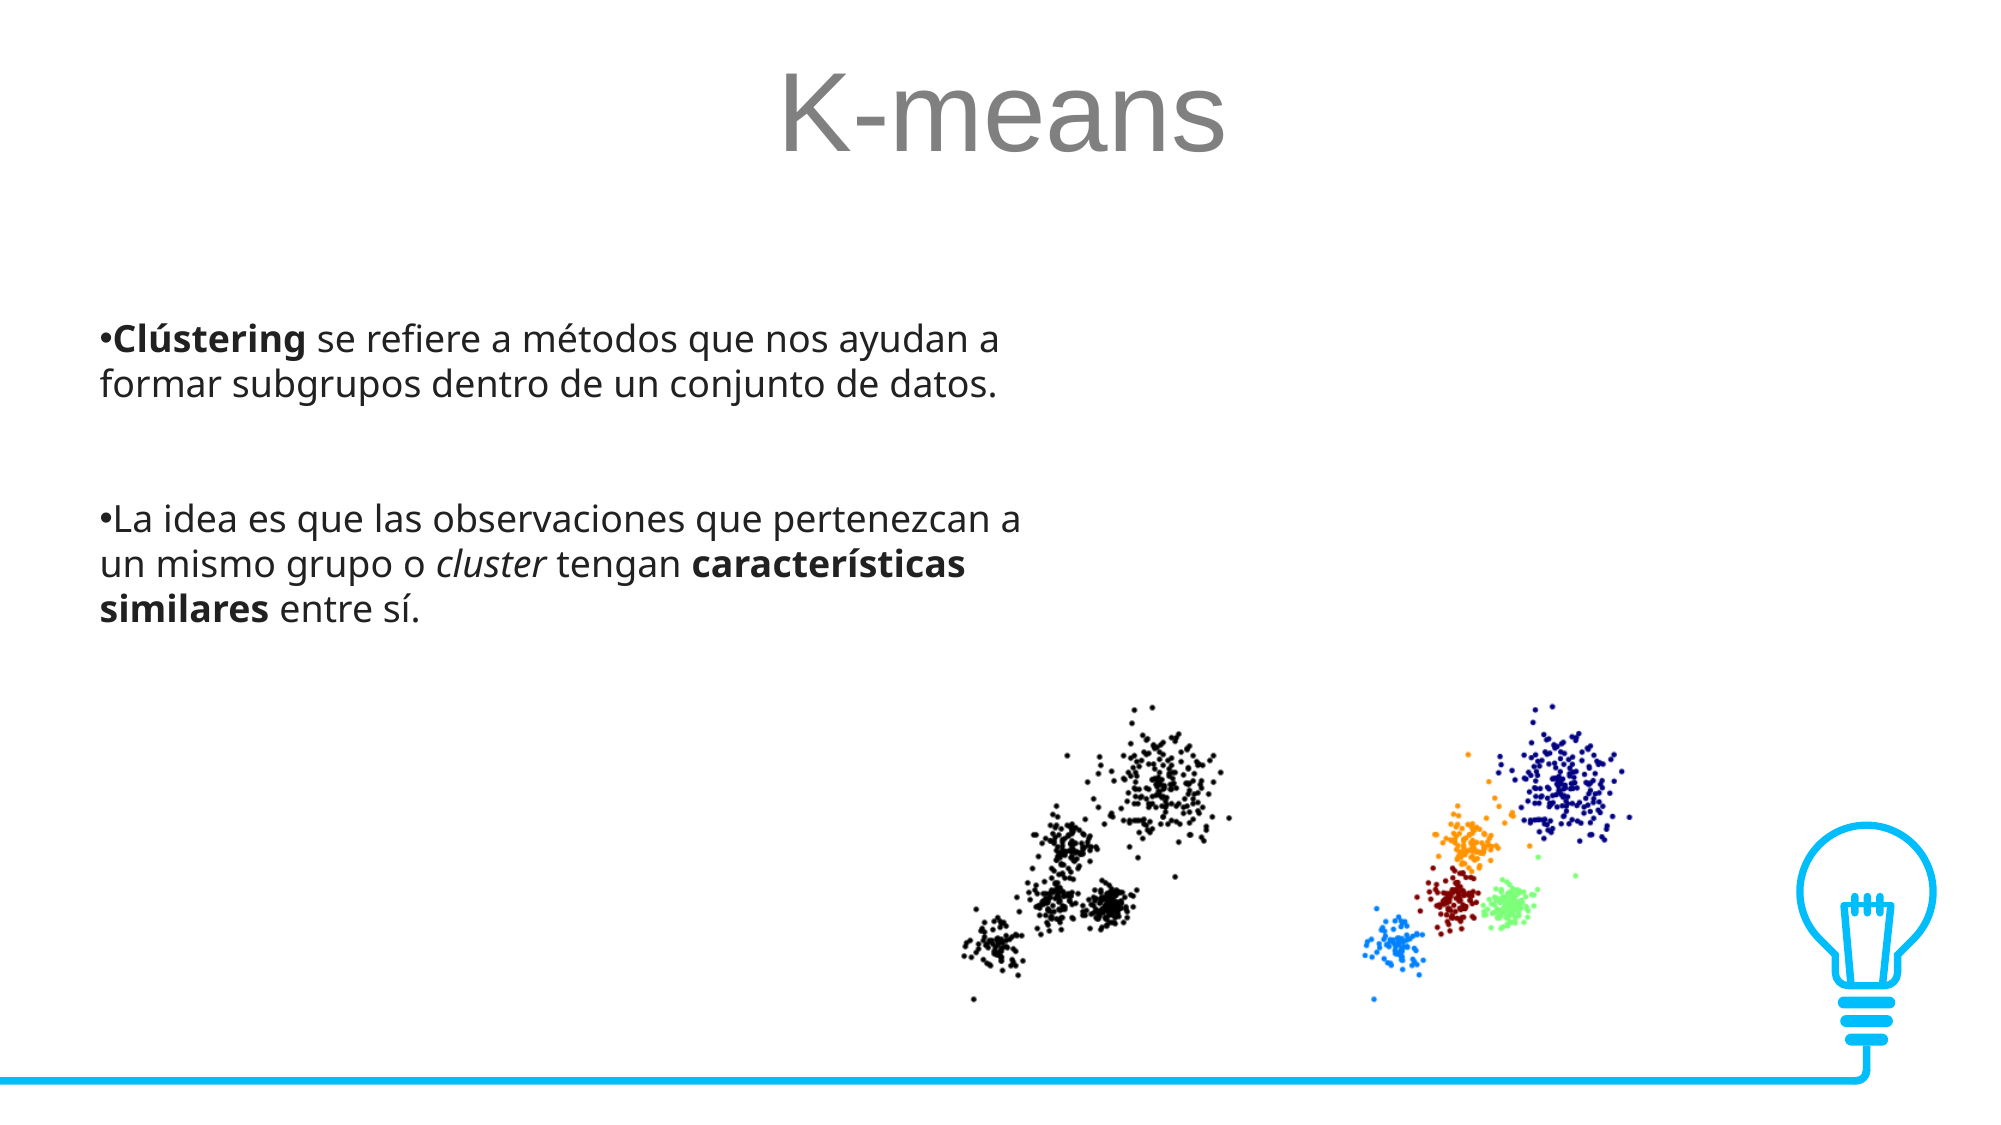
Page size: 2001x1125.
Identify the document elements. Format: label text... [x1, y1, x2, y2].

list K-means [53, 55, 1952, 175]
text_box Clústering se refiere a métodos que nos ayudan a formar subgrupos dentro de un conjunto de datos. La idea es que las observaciones que pertenezcan a un mismo grupo o cluster tengan características similares entre sí. [84, 307, 1085, 638]
picture [887, 664, 1714, 1024]
